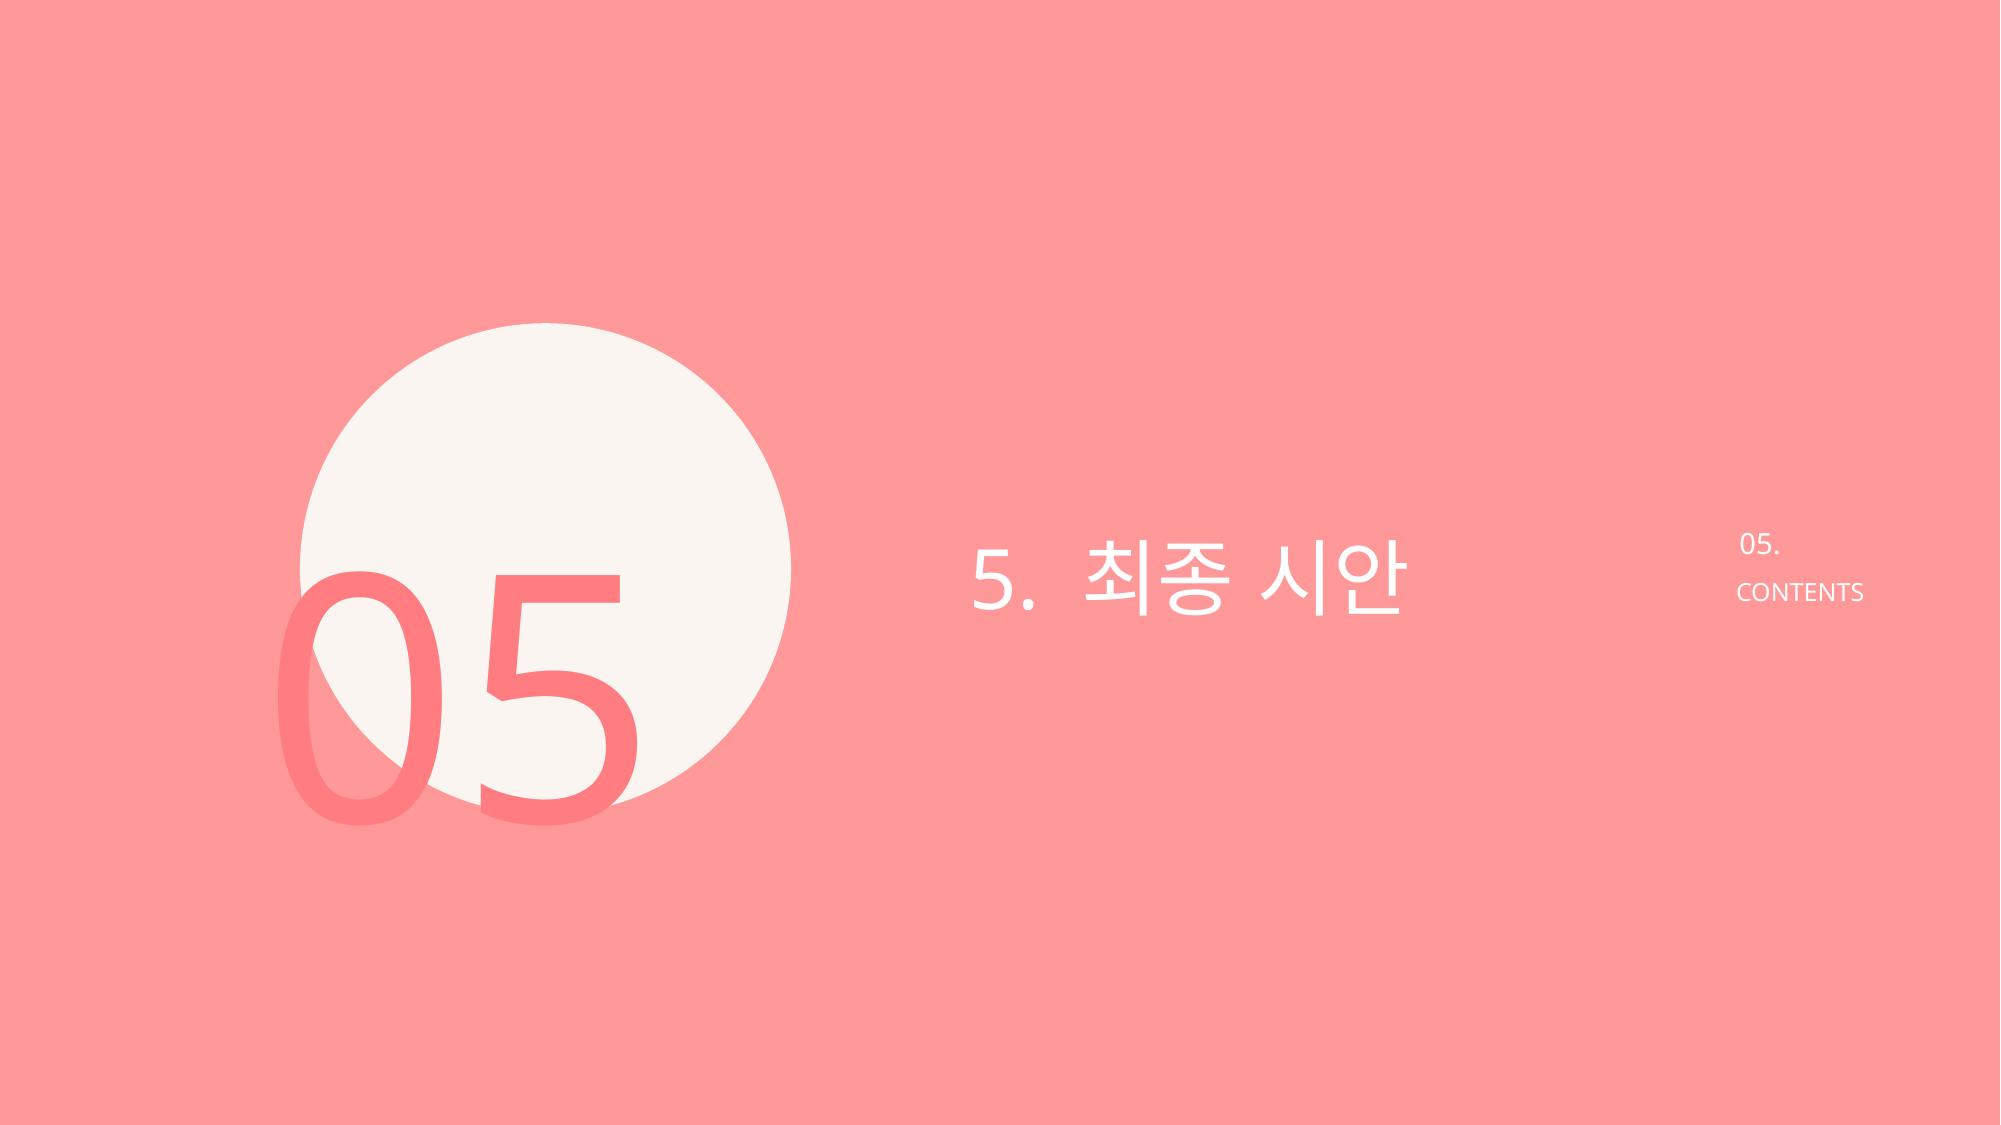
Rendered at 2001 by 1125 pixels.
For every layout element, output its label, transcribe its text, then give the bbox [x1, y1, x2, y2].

text_box 5. 최종 시안 [844, 469, 1426, 635]
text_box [1721, 518, 2000, 615]
text_box [319, 322, 771, 469]
text_box 05 [247, 469, 844, 900]
